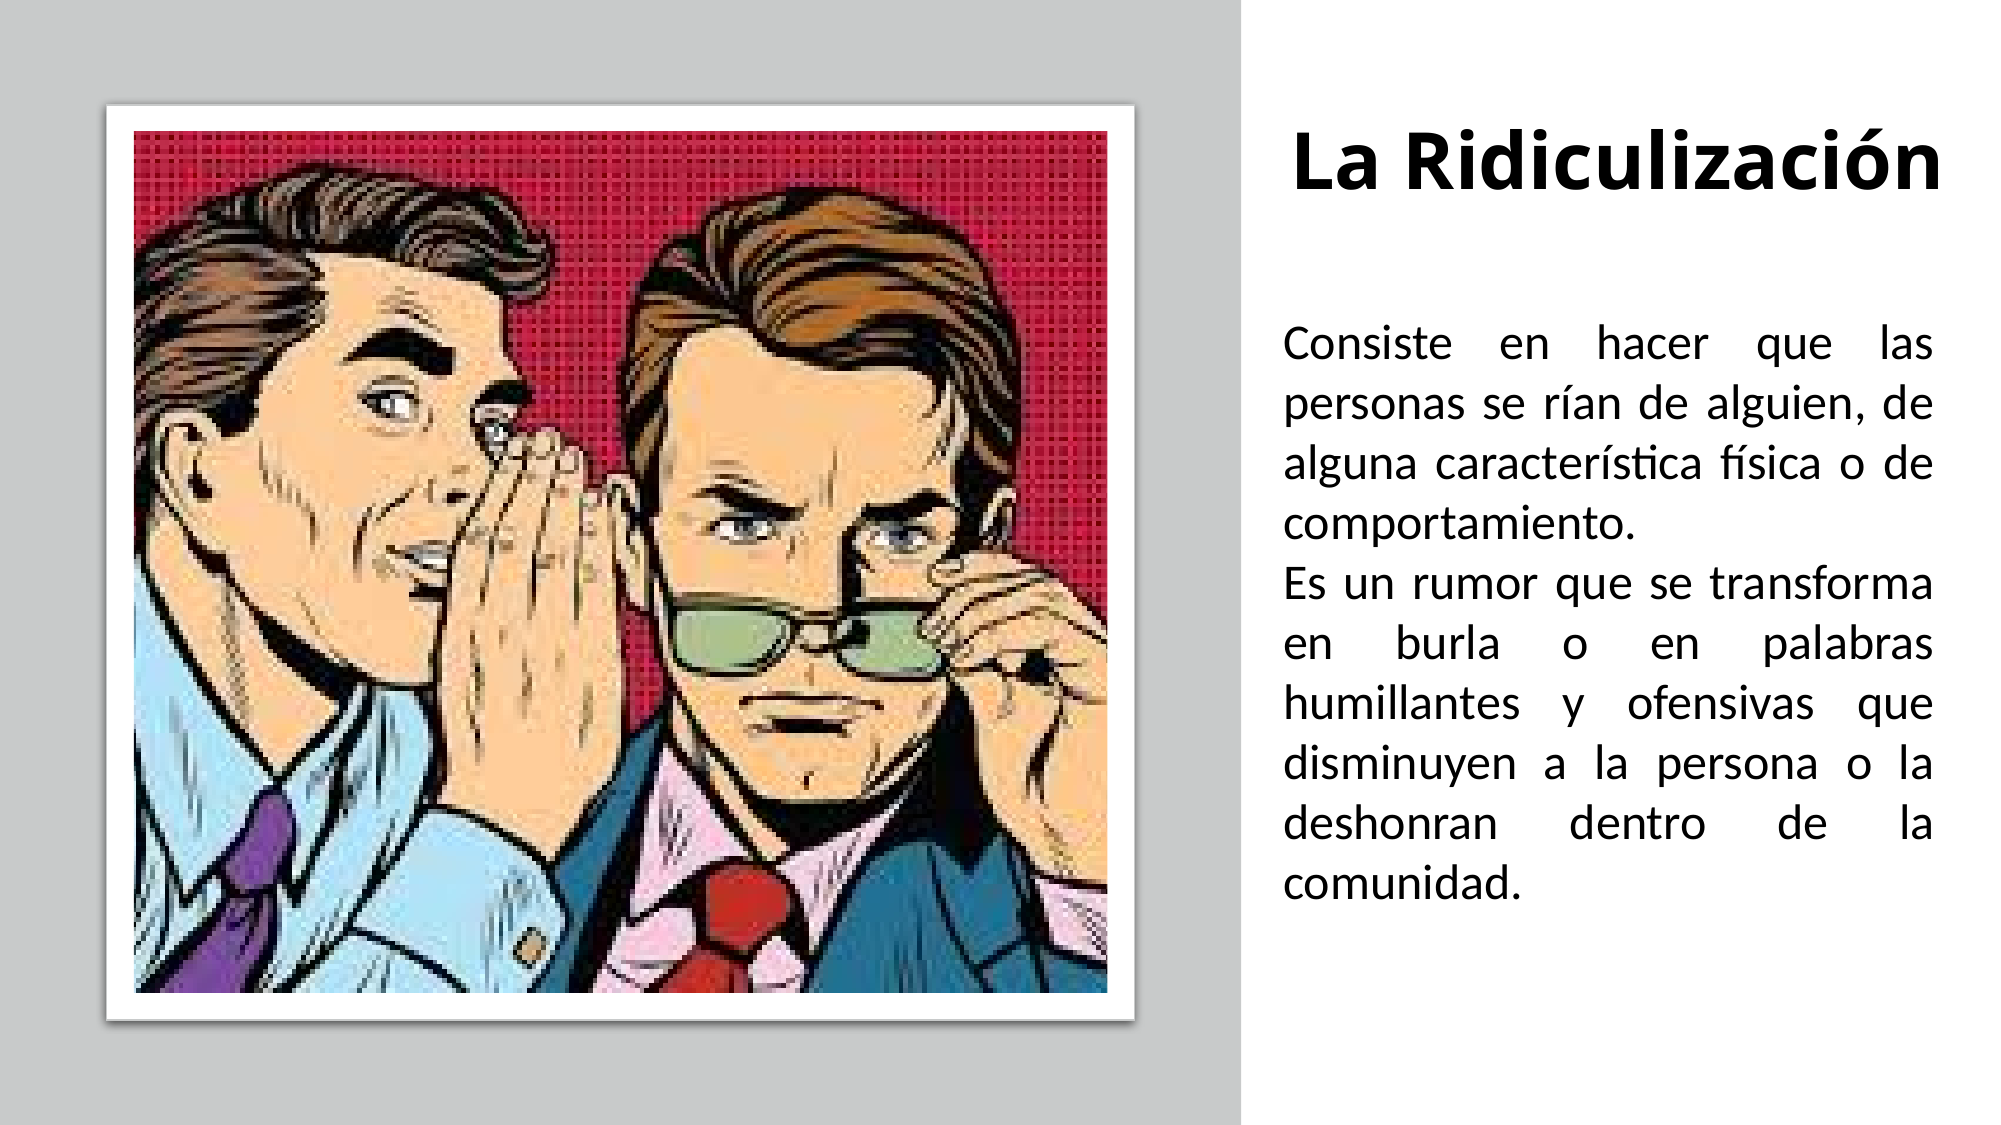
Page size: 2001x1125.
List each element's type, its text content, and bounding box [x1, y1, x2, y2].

text_box [0, 0, 1242, 1125]
picture [133, 131, 1108, 993]
text_box [106, 104, 1135, 1021]
text_box Consiste en hacer que las personas se rían de alguien, de alguna característica física o de comportamiento. Es un rumor que se transforma en burla o en palabras humillantes y ofensivas que disminuyen a la persona o la deshonran dentro de la comunidad. [1268, 302, 1950, 918]
text_box La Ridiculización [1268, 104, 1968, 251]
